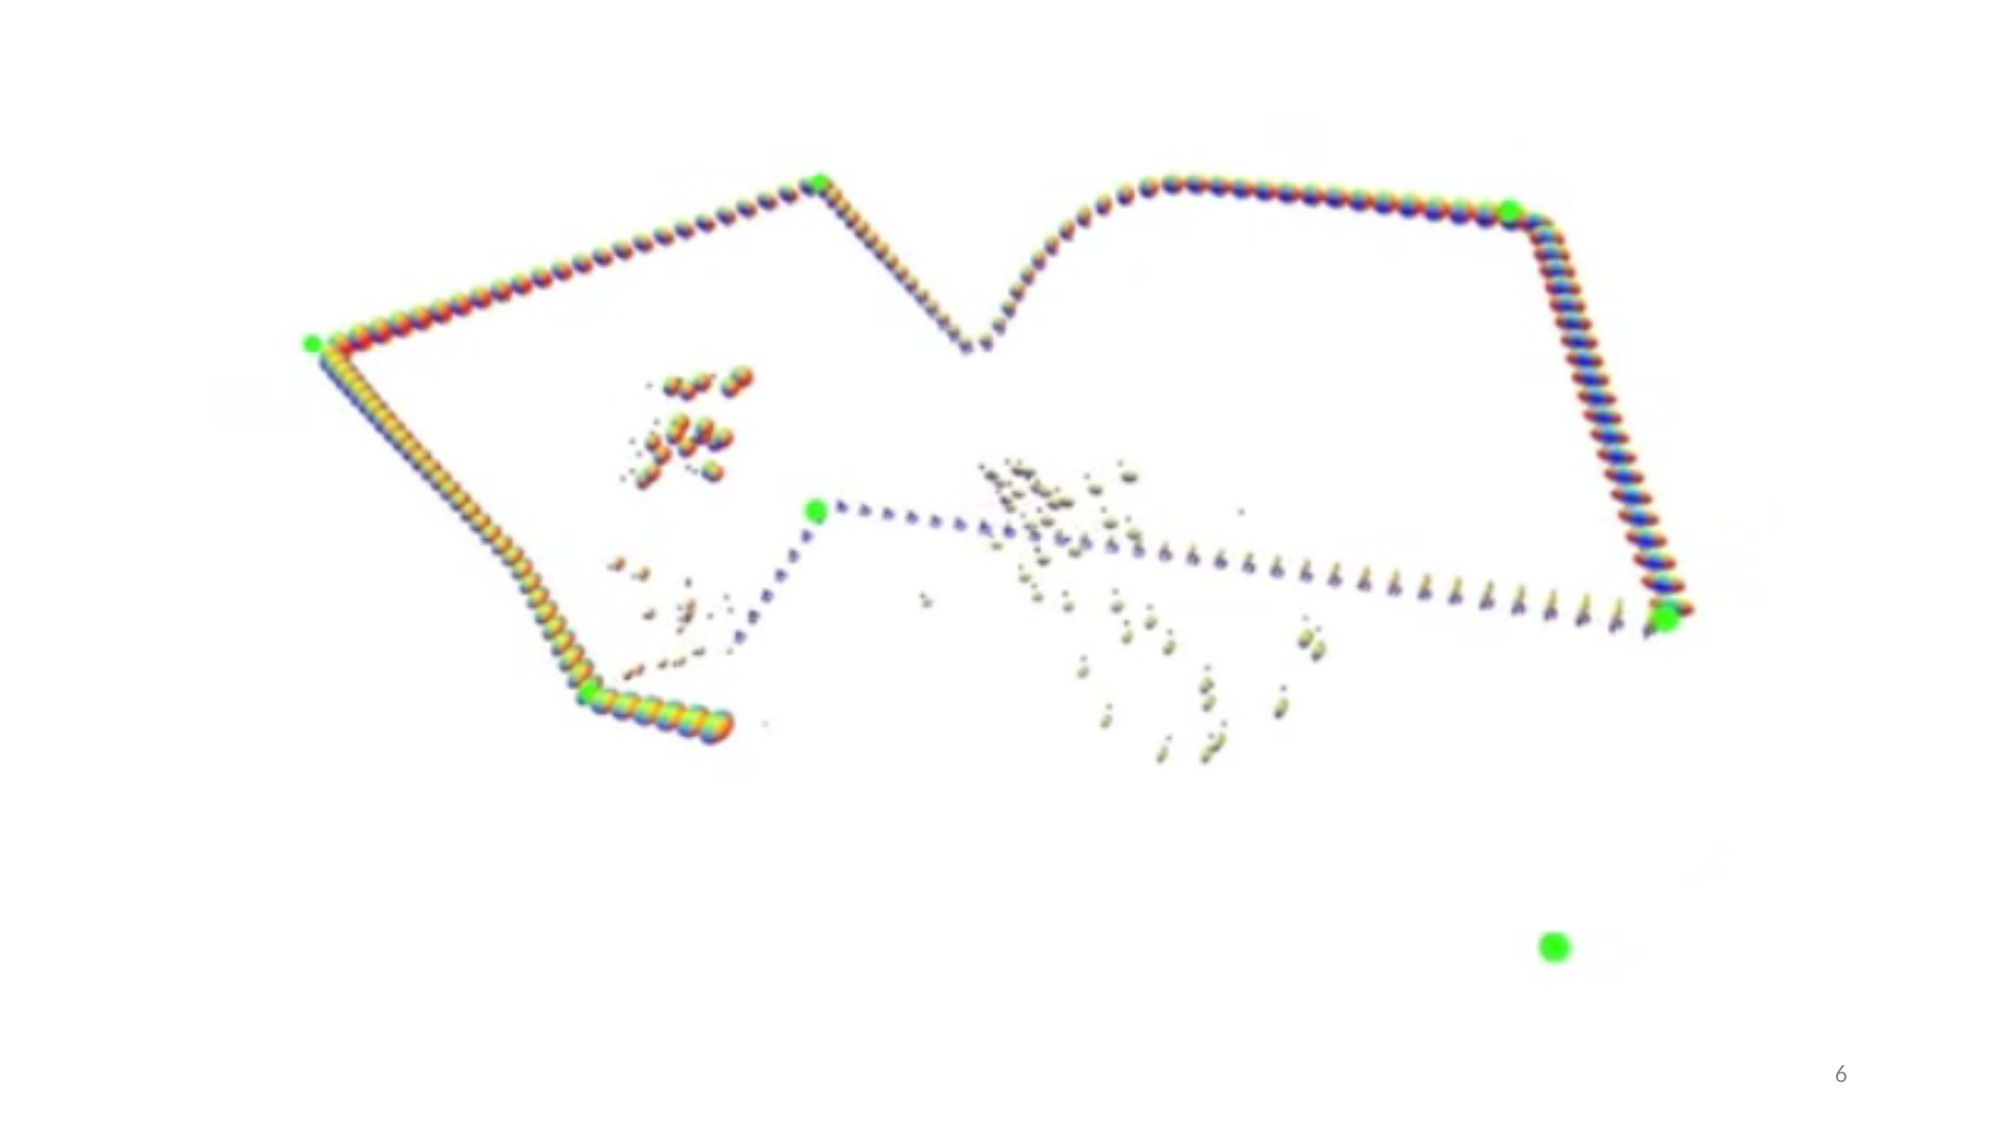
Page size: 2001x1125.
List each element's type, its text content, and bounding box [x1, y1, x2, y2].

picture [72, 65, 1822, 1060]
slide_number 6 [1412, 1042, 1863, 1103]
